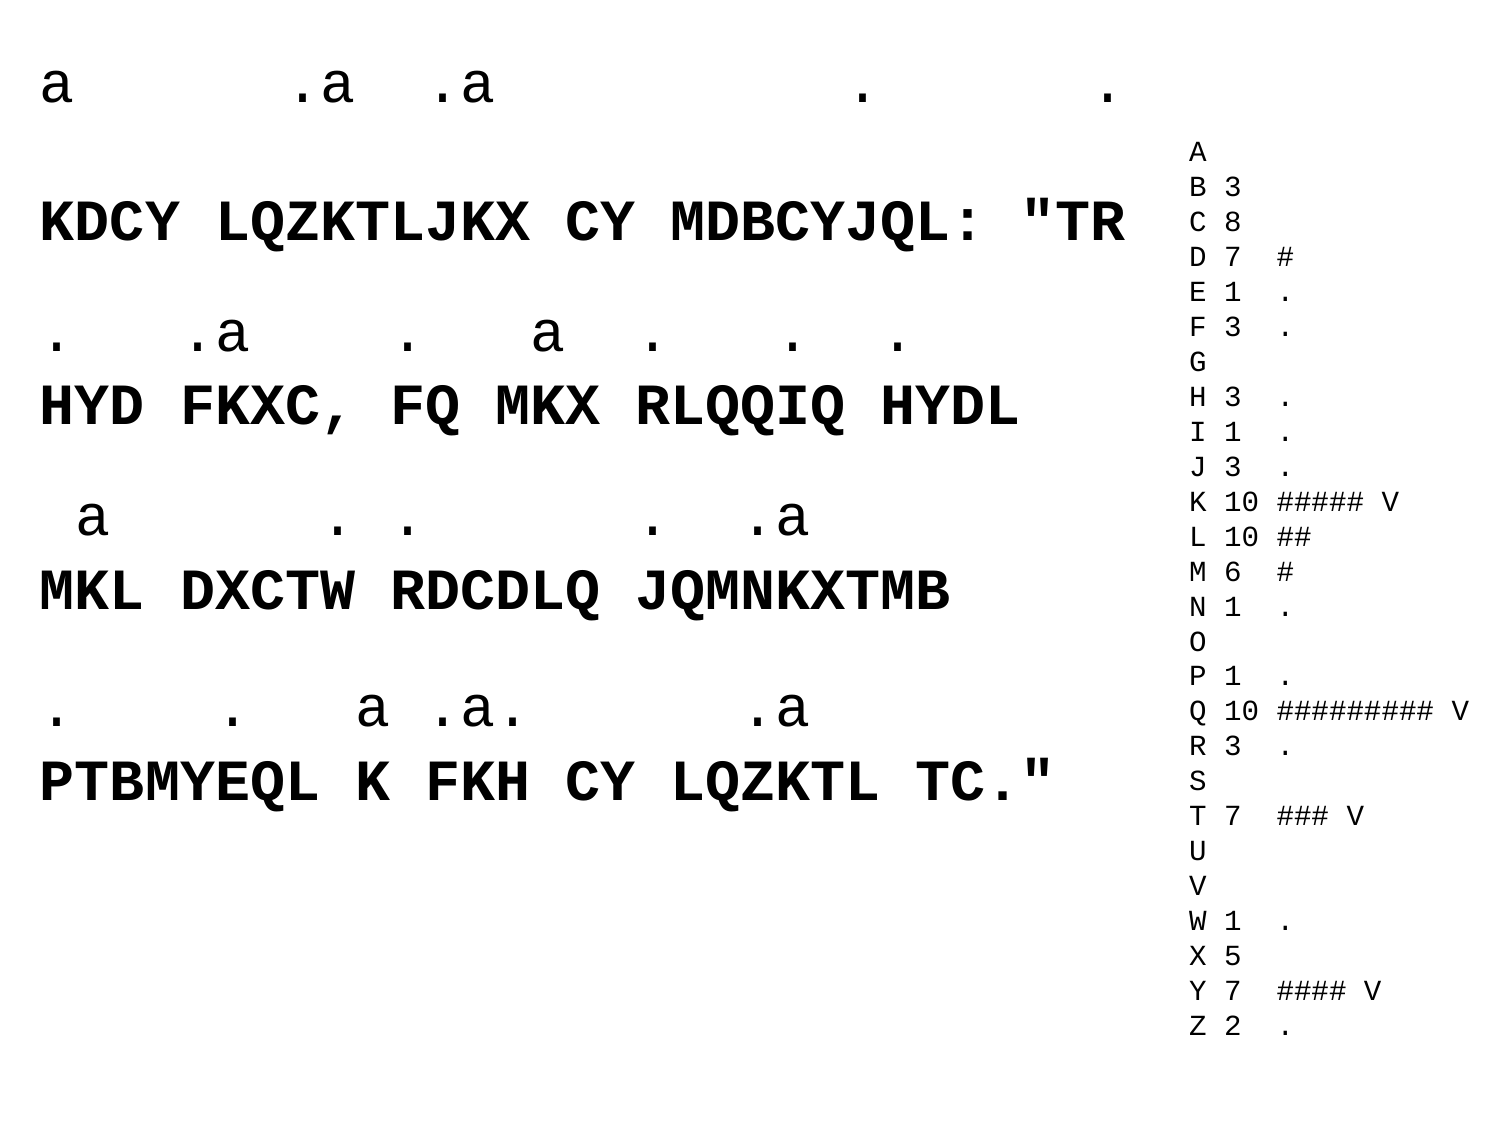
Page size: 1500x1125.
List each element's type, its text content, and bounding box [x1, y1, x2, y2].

list a .a .a . . KDCY LQZKTLJKX CY MDBCYJQL: "TR . .a . a . . . HYD FKXC, FQ MKX RLQQIQ HYDL a . . . .a MKL DXCTW RDCDLQ JQMNKXTMB . . a .a. .a PTBMYEQL K FKH CY LQZKTL TC." [24, 45, 1163, 788]
text_box A B 3 C 8 D 7 # E 1 . F 3 . G H 3 . I 1 . J 3 . K 10 ##### V L 10 ## M 6 # N 1 . O P 1 . Q 10 ######### V R 3 . S T 7 ### V U V W 1 . X 5 Y 7 #### V Z 2 . [1174, 124, 1485, 1049]
